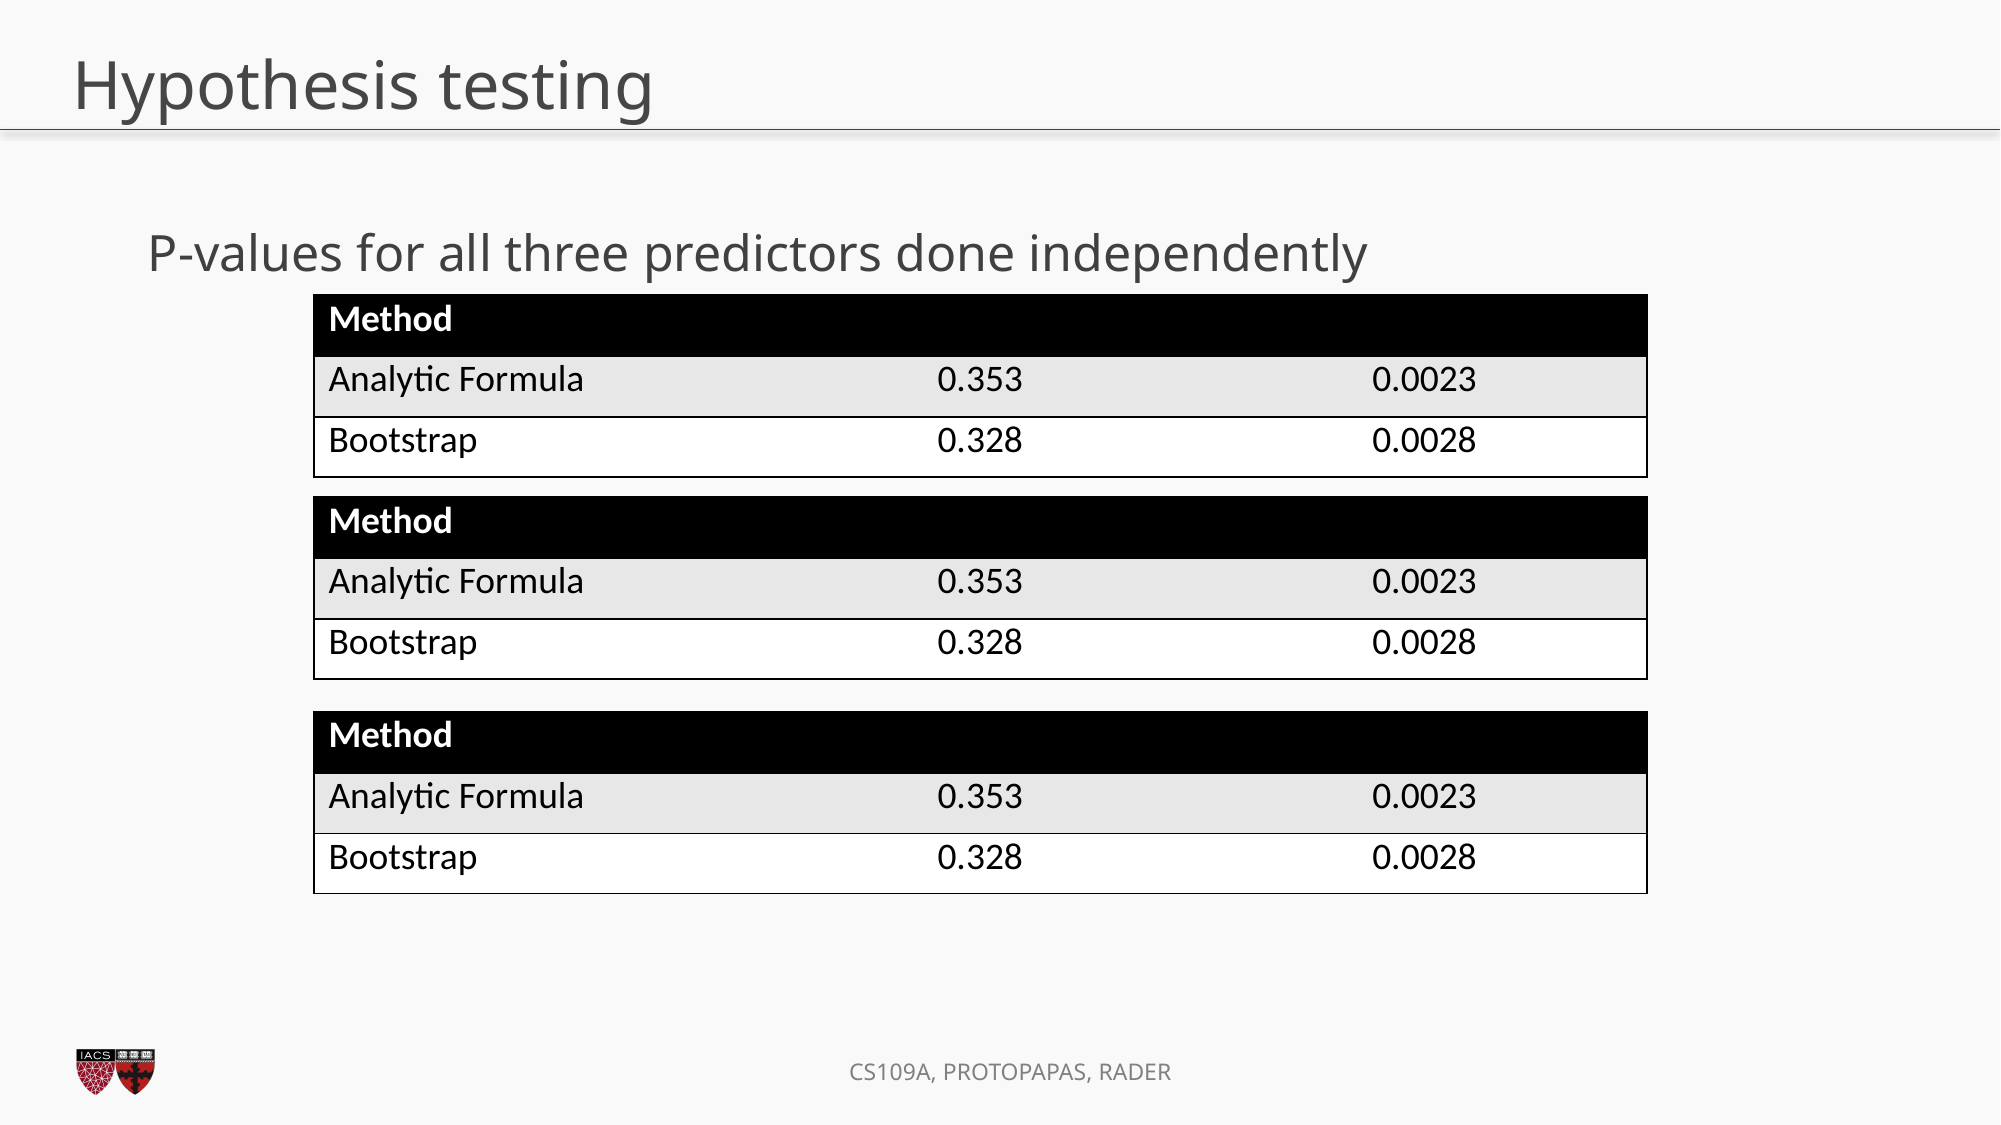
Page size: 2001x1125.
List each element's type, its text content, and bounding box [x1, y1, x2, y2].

text_box P-values for all three predictors done independently [133, 214, 1867, 375]
title Hypothesis testing [57, 35, 1943, 162]
picture [75, 1049, 155, 1095]
